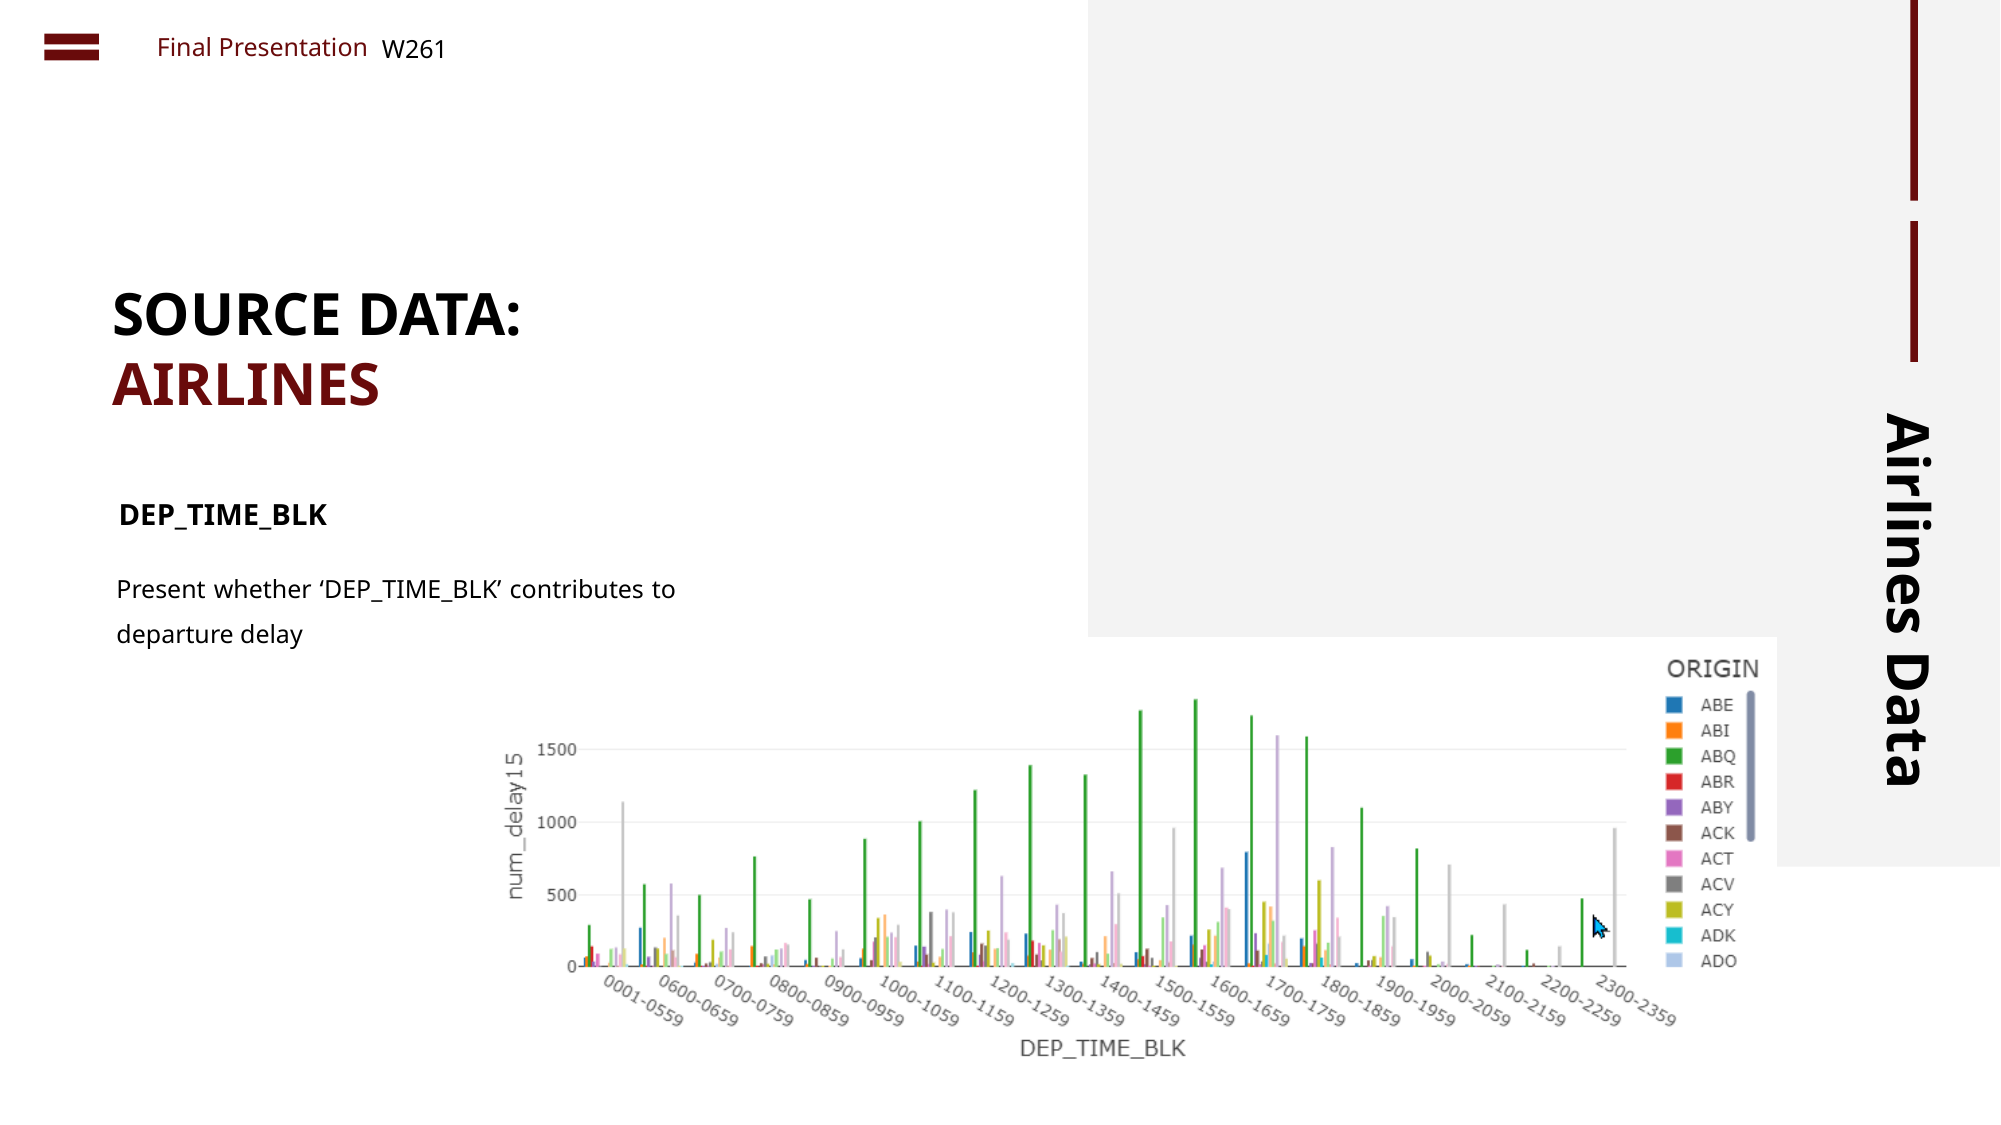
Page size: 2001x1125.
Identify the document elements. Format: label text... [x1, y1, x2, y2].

text_box SOURCE DATA: AIRLINES [97, 270, 657, 425]
text_box [43, 49, 100, 61]
text_box Final Presentation [142, 24, 384, 69]
text_box DEP_TIME_BLK [103, 471, 490, 539]
picture [490, 637, 1777, 1071]
text_box Airlines Data [1868, 398, 1954, 877]
text_box W261 [366, 25, 463, 71]
text_box Present whether ‘DEP_TIME_BLK’ contributes to departure delay [101, 551, 693, 701]
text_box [1910, 0, 1918, 362]
text_box [43, 33, 100, 45]
